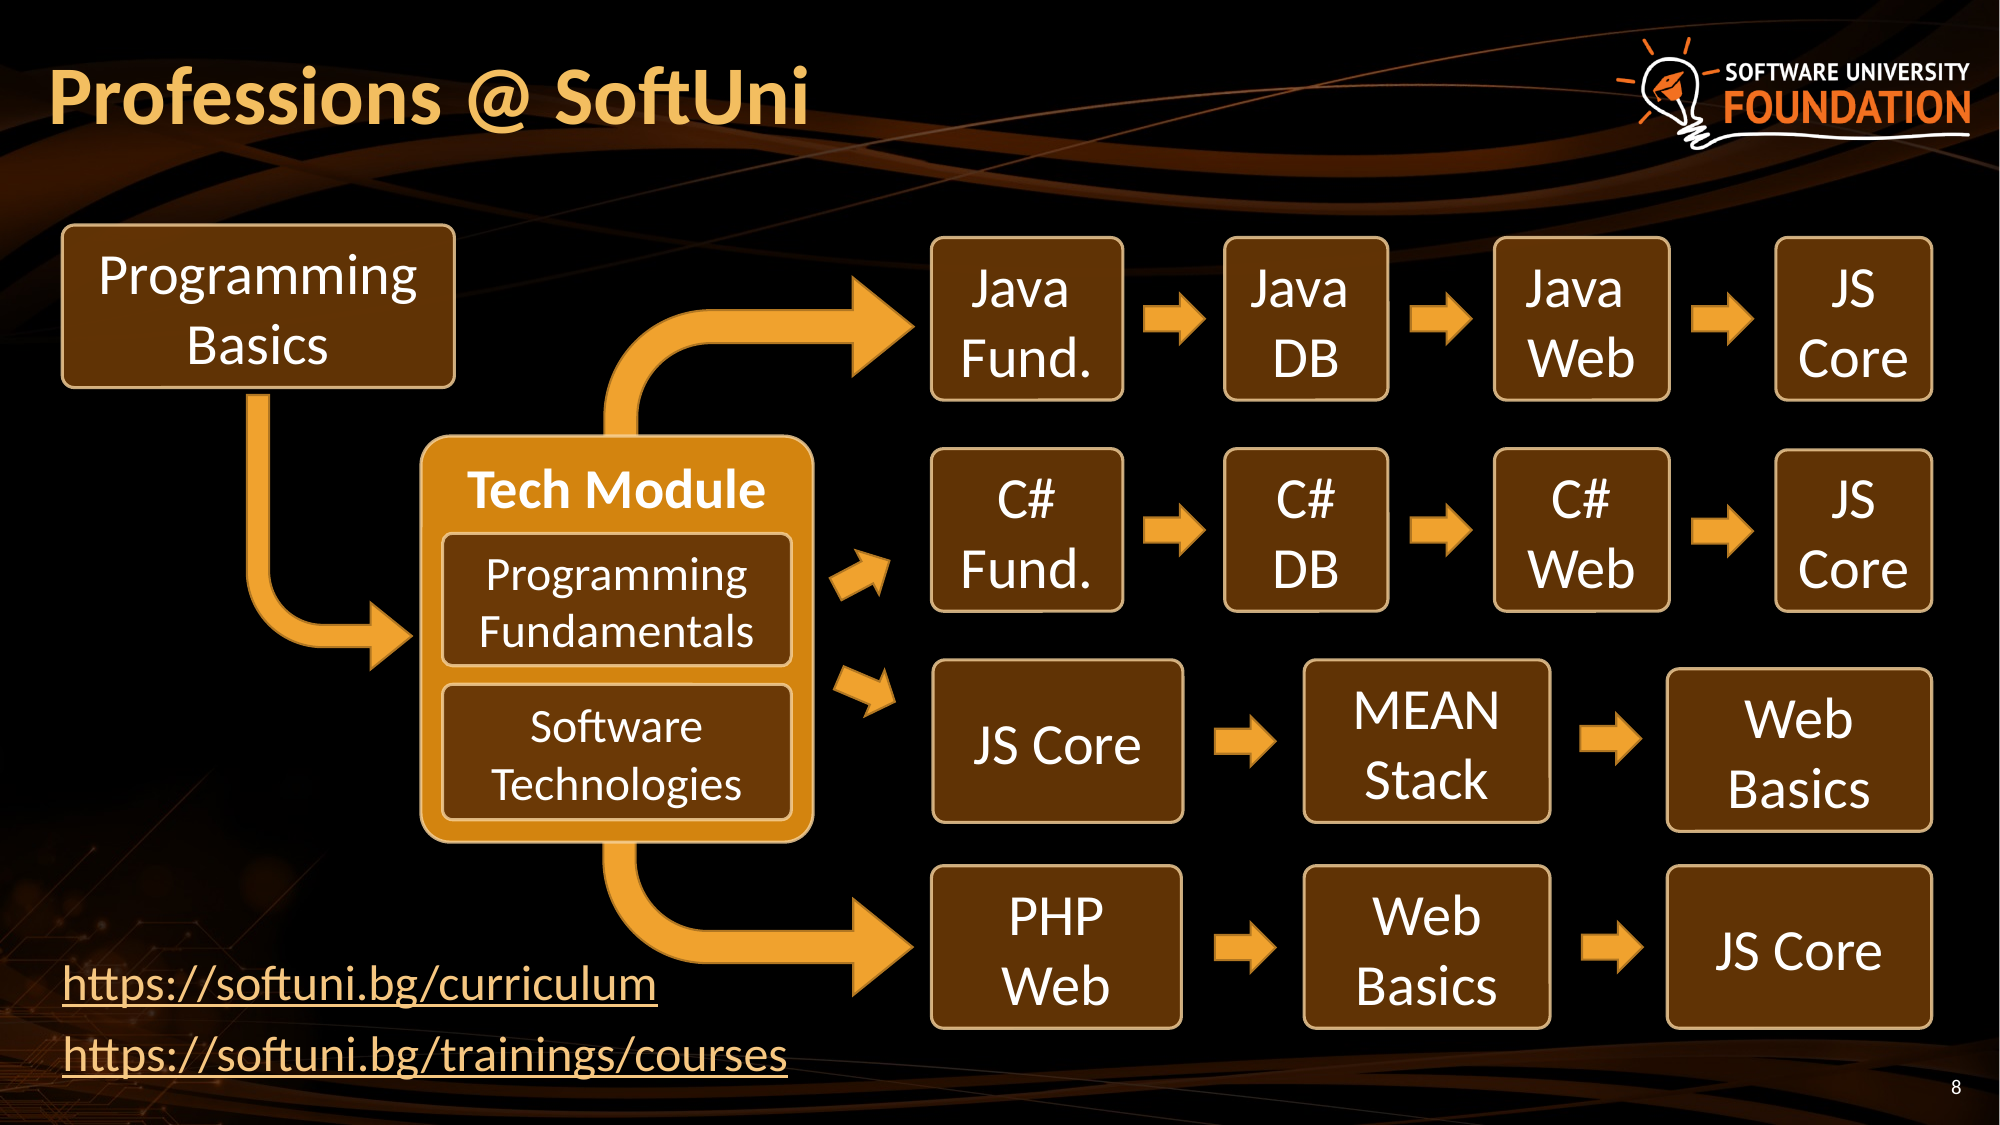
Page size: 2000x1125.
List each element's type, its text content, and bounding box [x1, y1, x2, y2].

text_box C# Web [1493, 447, 1671, 613]
text_box Web Basics [1303, 864, 1552, 1030]
text_box [832, 664, 897, 719]
text_box [1143, 502, 1207, 558]
text_box PHP Web [930, 864, 1183, 1030]
text_box JS Core [1774, 236, 1933, 402]
text_box [603, 275, 916, 434]
slide_number 8 [1897, 1070, 1968, 1103]
text_box [602, 844, 915, 998]
text_box [1143, 291, 1207, 347]
text_box [1213, 713, 1278, 769]
text_box https://softuni.bg/trainings/courses [47, 1014, 804, 1089]
text_box [1213, 920, 1278, 976]
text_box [420, 436, 814, 843]
text_box Java Fund. [930, 236, 1124, 402]
text_box Web Basics [1666, 667, 1933, 833]
text_box [1691, 291, 1755, 347]
text_box [1580, 919, 1645, 975]
text_box Programming Basics [61, 223, 456, 389]
text_box C# DB [1223, 447, 1390, 613]
picture [0, 0, 2000, 1125]
title Professions @ SoftUni [30, 6, 1602, 189]
text_box Java Web [1493, 236, 1671, 402]
text_box [828, 548, 891, 602]
text_box [1579, 711, 1643, 767]
text_box [1409, 502, 1474, 558]
text_box [245, 393, 414, 672]
text_box https://softuni.bg/curriculum [46, 942, 673, 1018]
text_box JS Core [1666, 864, 1933, 1030]
text_box C# Fund. [930, 447, 1124, 613]
text_box [1409, 291, 1474, 347]
text_box JS Core [931, 658, 1185, 824]
text_box MEAN Stack [1303, 658, 1552, 824]
text_box Java DB [1223, 236, 1390, 402]
text_box JS Core [1774, 448, 1933, 613]
text_box [1691, 503, 1755, 559]
